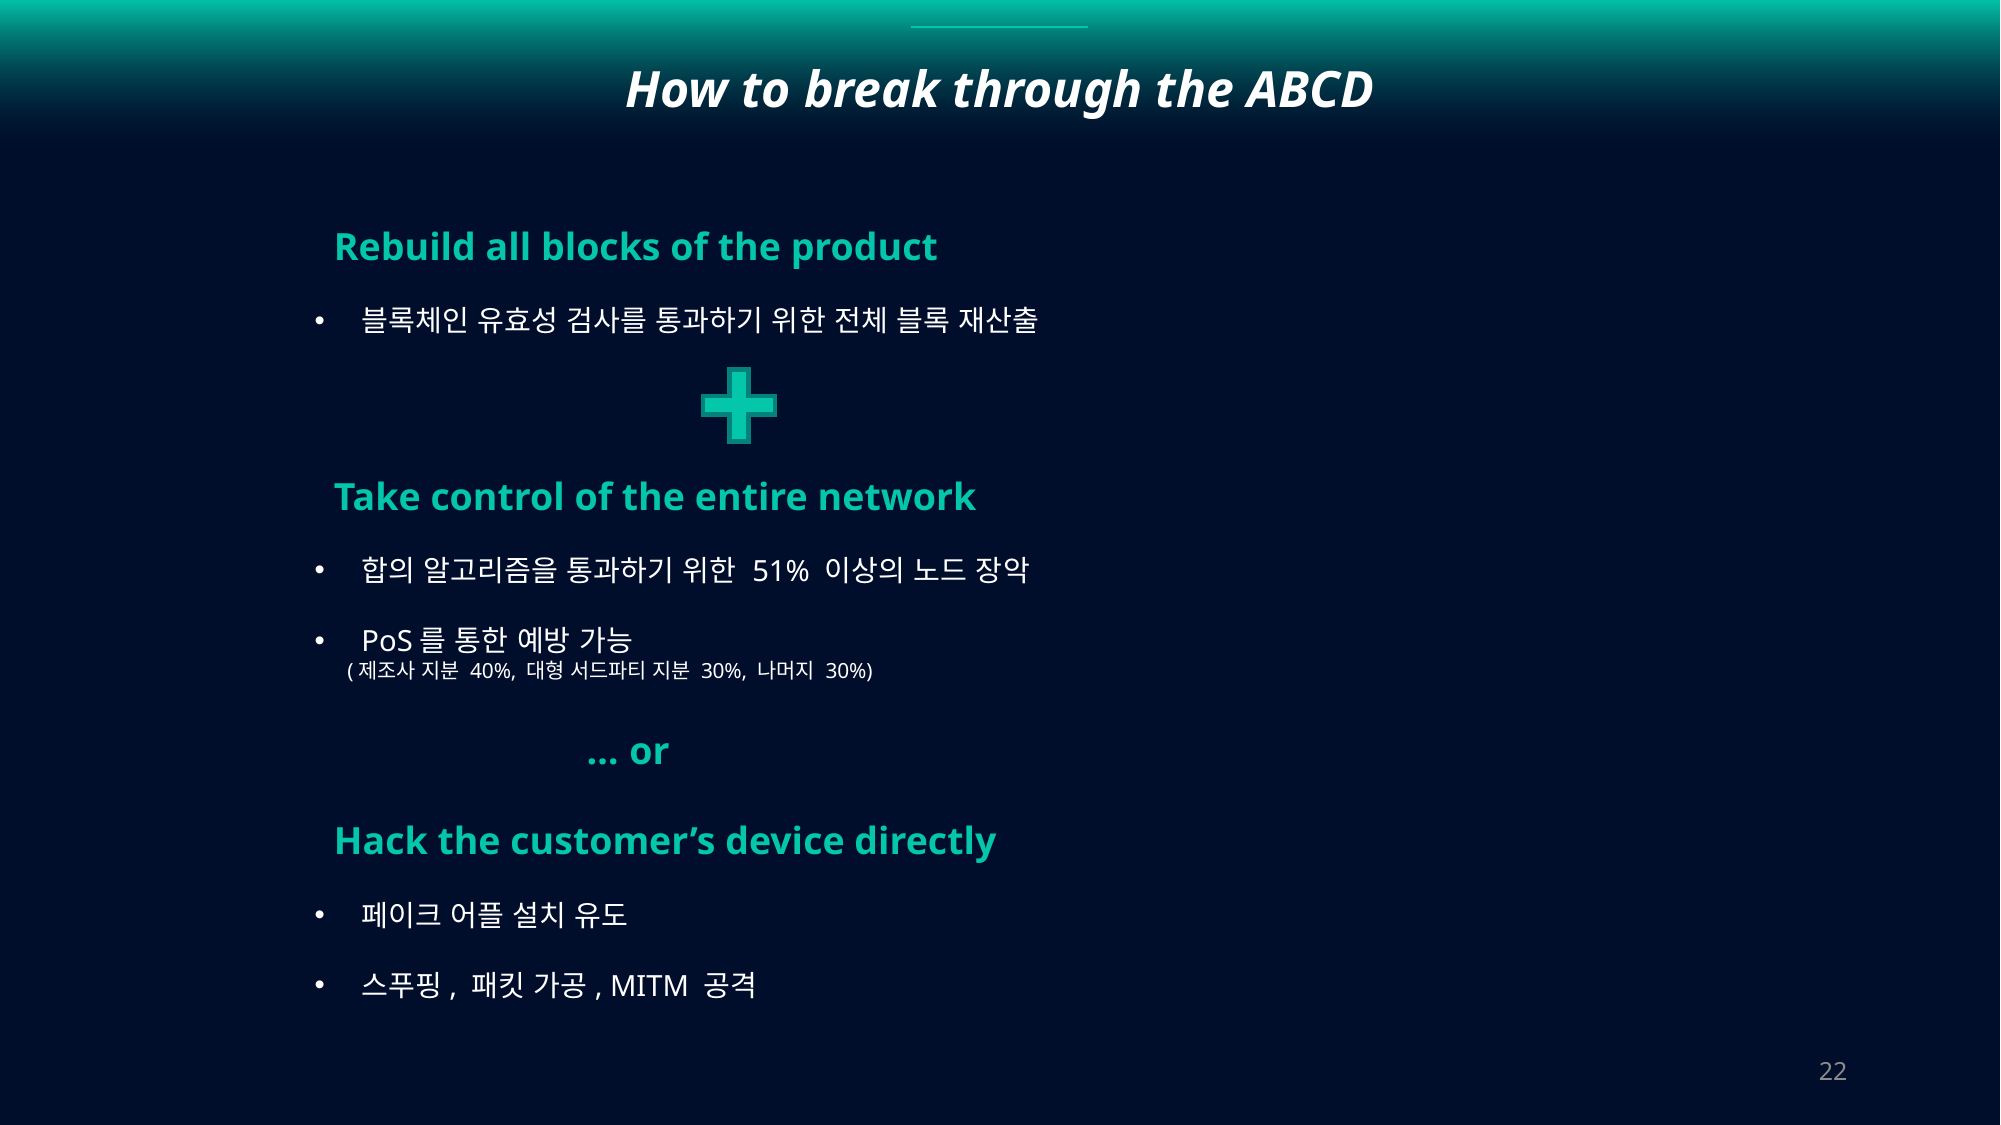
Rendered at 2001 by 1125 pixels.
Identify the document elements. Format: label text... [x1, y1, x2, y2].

text_box [702, 368, 776, 442]
text_box How to break through the ABCD [0, 0, 2000, 176]
text_box Rebuild all blocks of the product 블록체인 유효성 검사를 통과하기 위한 전체 블록 재산출 Take control of the entire network 합의 알고리즘을 통과하기 위한 51% 이상의 노드 장악 PoS를 통한 예방 가능 (제조사 지분 40%, 대형 서드파티 지분 30%, 나머지 30%) … or Hack the customer’s device directly 페이크 어플 설치 유도 스푸핑, 패킷 가공, MITM 공격 [299, 215, 1699, 1010]
slide_number 22 [1412, 1042, 1863, 1103]
